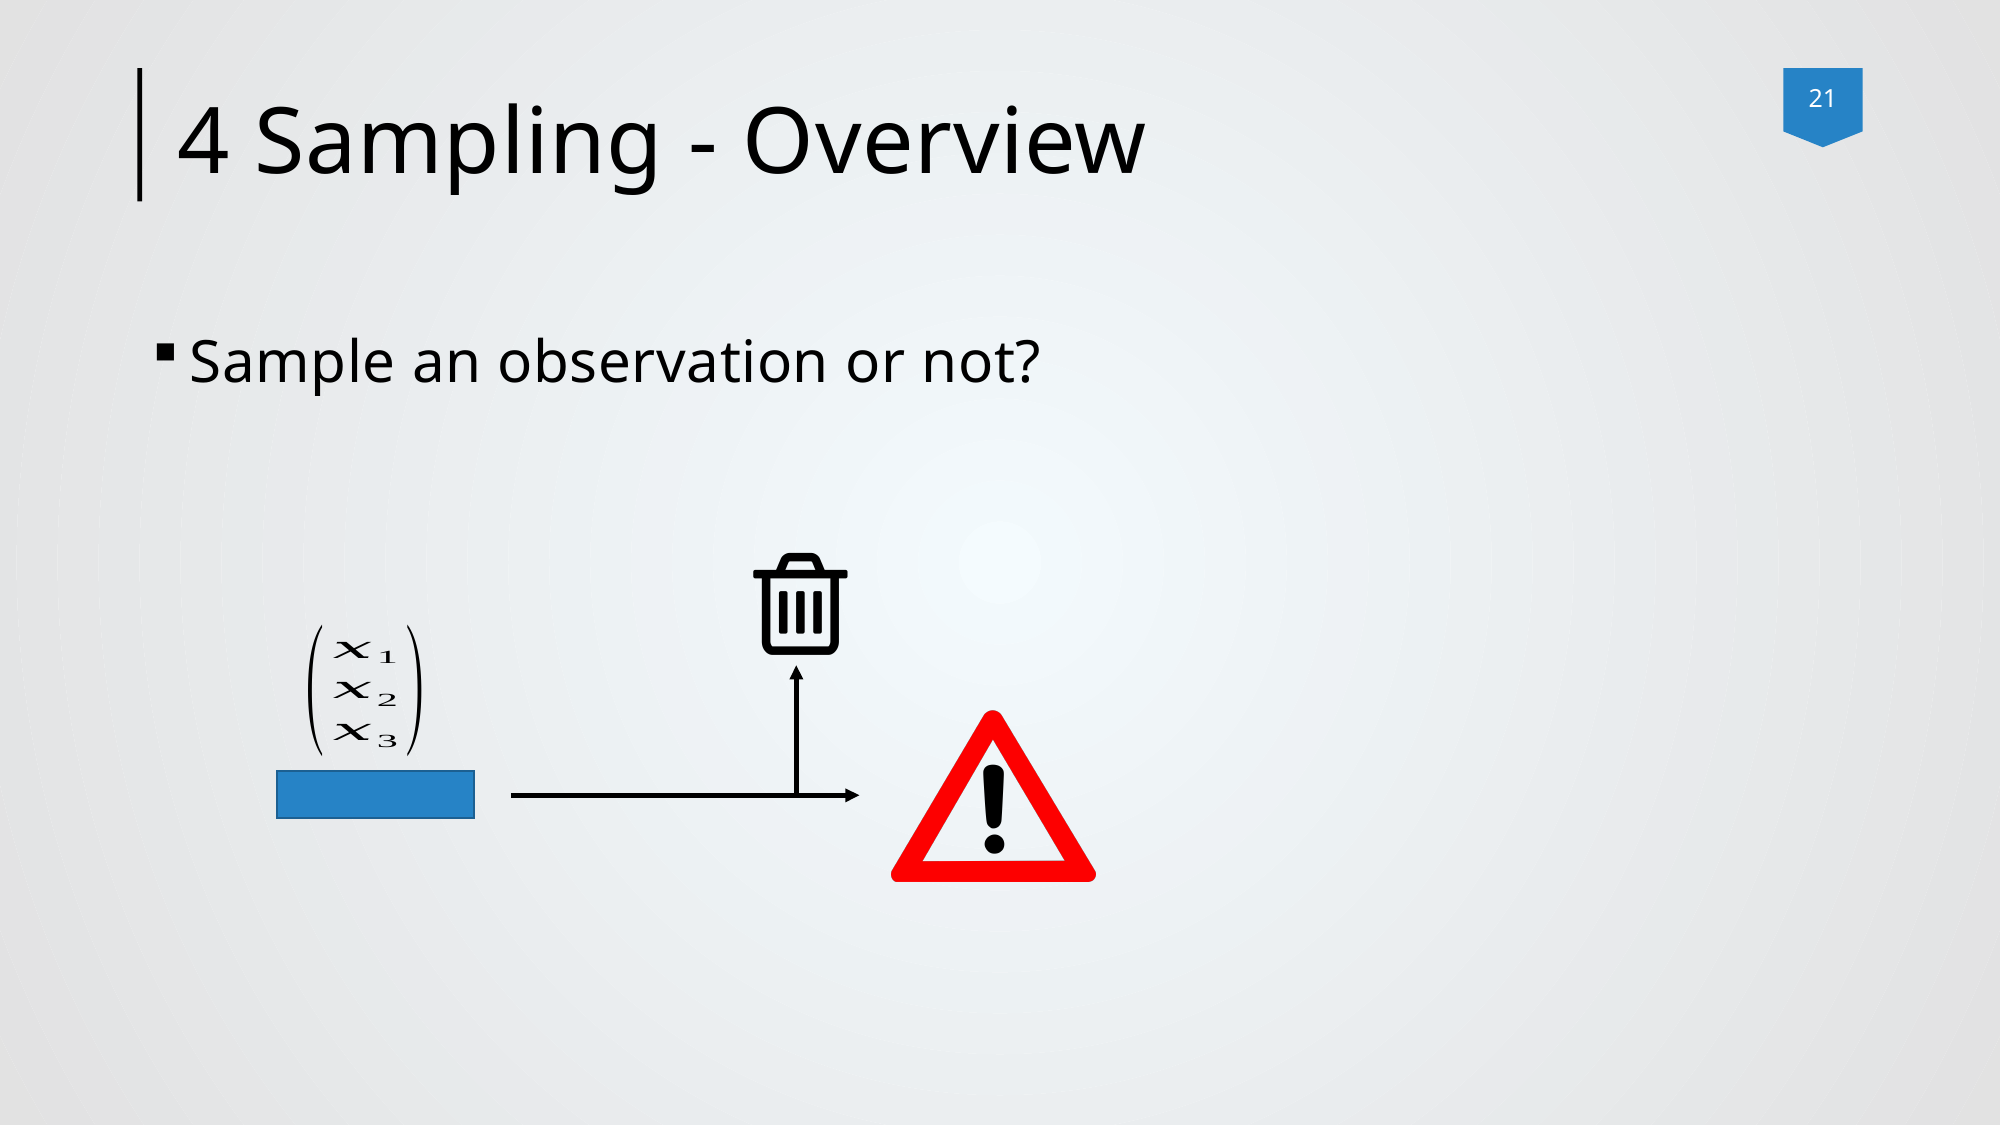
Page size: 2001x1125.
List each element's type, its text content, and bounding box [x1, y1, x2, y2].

text_box [276, 770, 475, 819]
title 4 Sampling - Overview [162, 68, 1784, 219]
picture [740, 546, 860, 665]
picture [891, 708, 1096, 882]
list Sample an observation or not? [137, 299, 1863, 1014]
